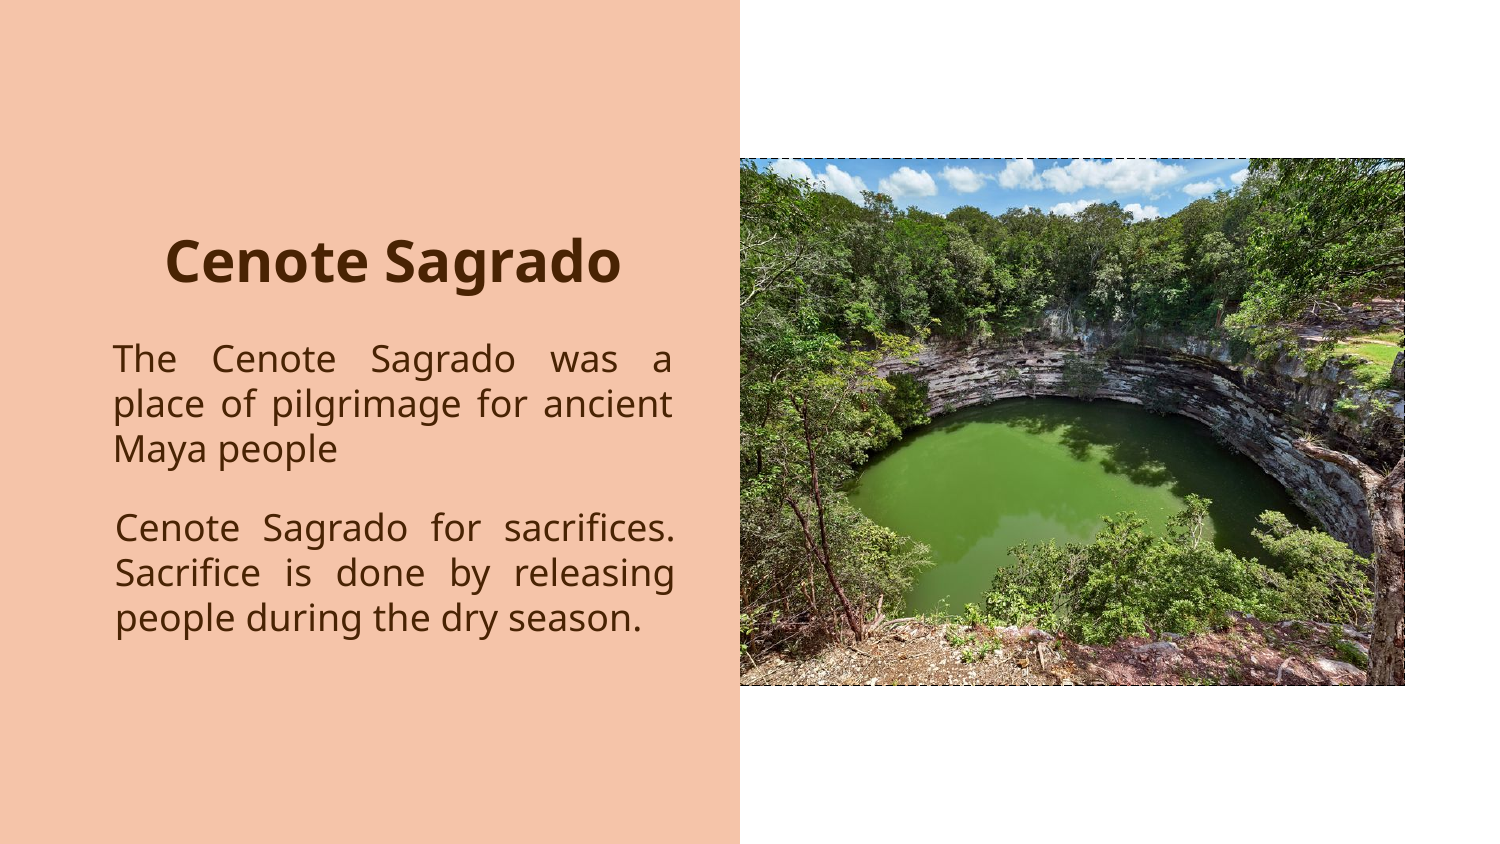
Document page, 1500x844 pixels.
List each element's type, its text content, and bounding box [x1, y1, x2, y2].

text_box Cenote Sagrado for sacrifices. Sacrifice is done by releasing people during the dry season. [100, 496, 610, 647]
picture [615, 158, 1405, 686]
text_box [0, 0, 740, 844]
text_box Cenote Sagrado [149, 216, 610, 302]
text_box The Cenote Sagrado was a place of pilgrimage for ancient Maya people [97, 327, 610, 478]
